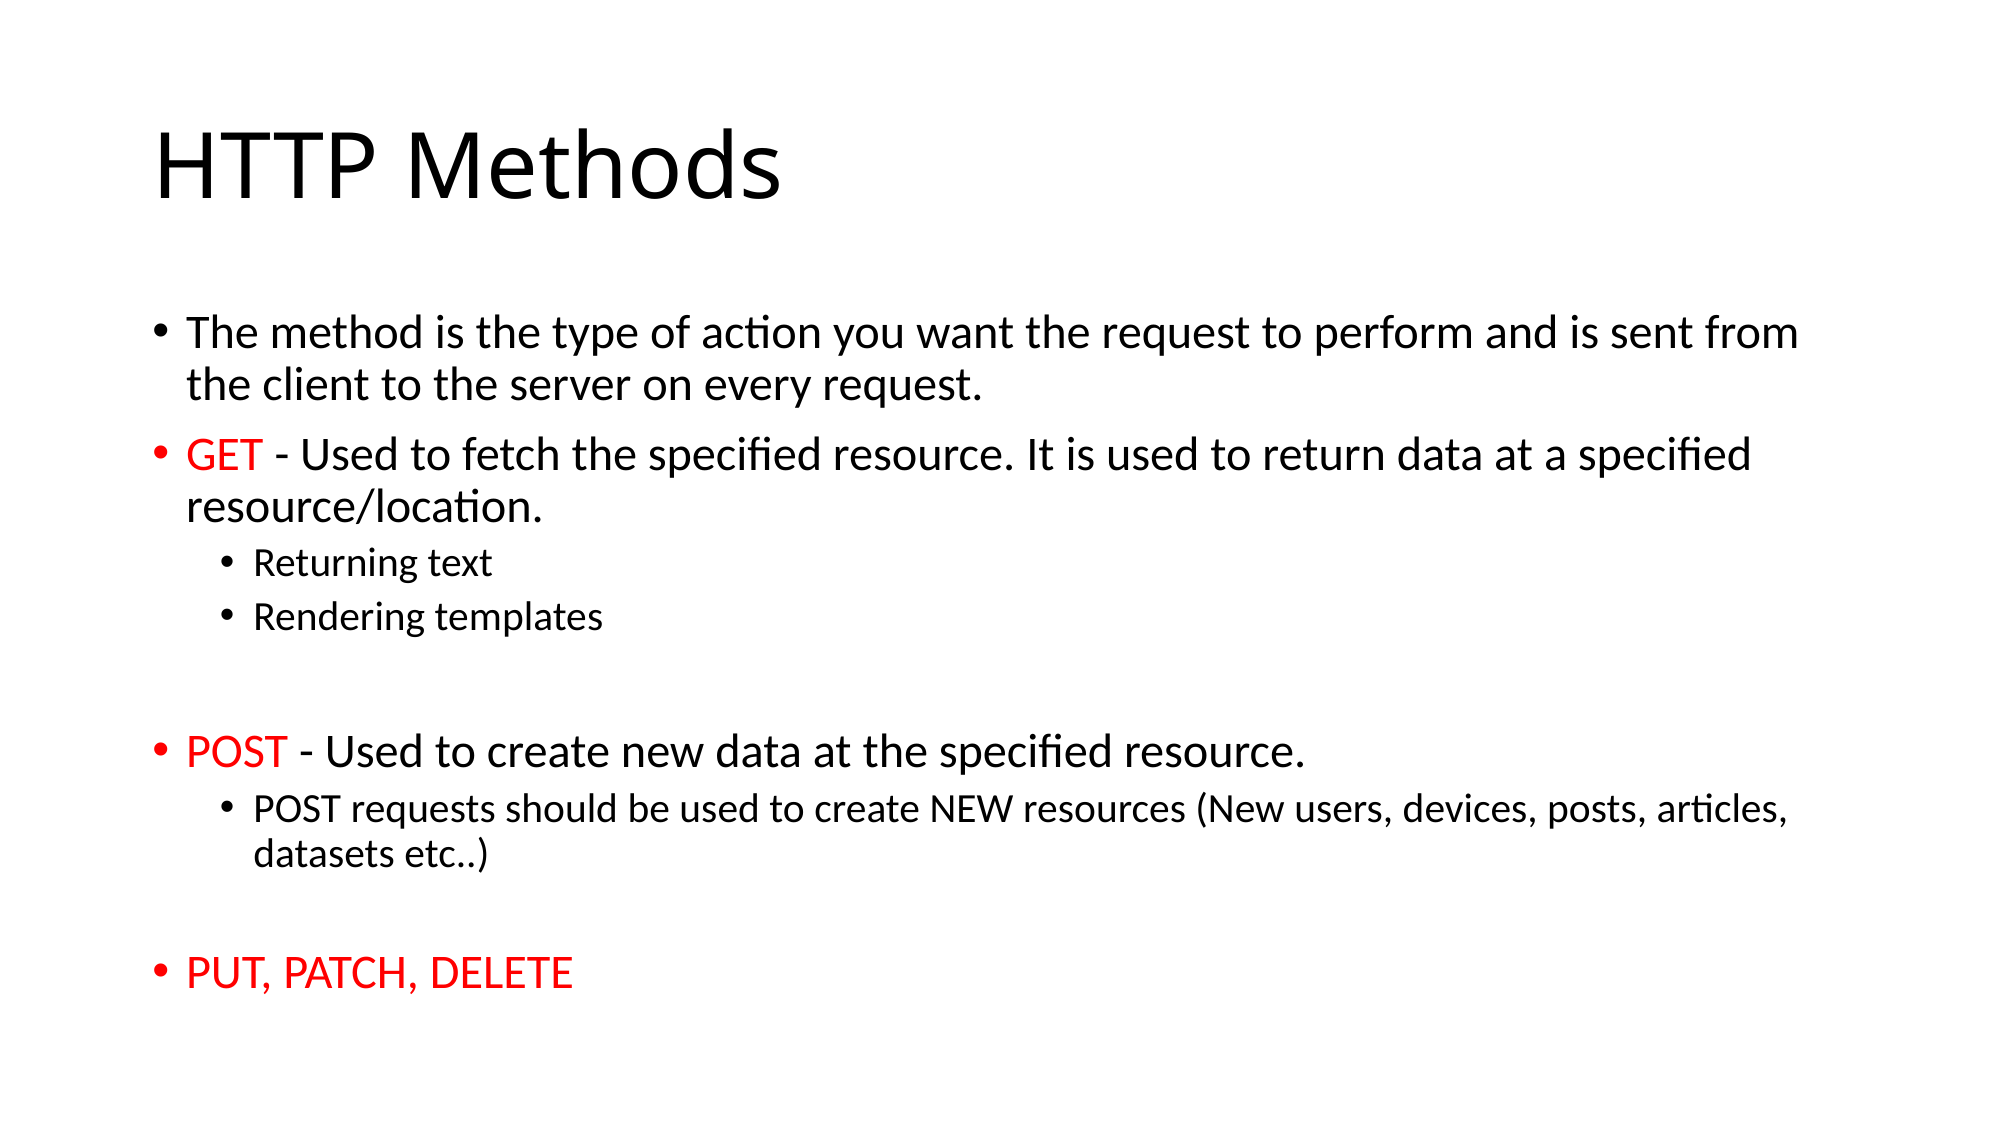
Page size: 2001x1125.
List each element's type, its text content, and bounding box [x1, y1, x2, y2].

title HTTP Methods [137, 59, 1863, 278]
list The method is the type of action you want the request to perform and is sent from the client to the server on every request. GET - Used to fetch the specified resource. It is used to return data at a specified resource/location. Returning text Rendering templates POST - Used to create new data at the specified resource. POST requests should be used to create NEW resources (New users, devices, posts, articles, datasets etc..) PUT, PATCH, DELETE [137, 299, 1863, 1014]
